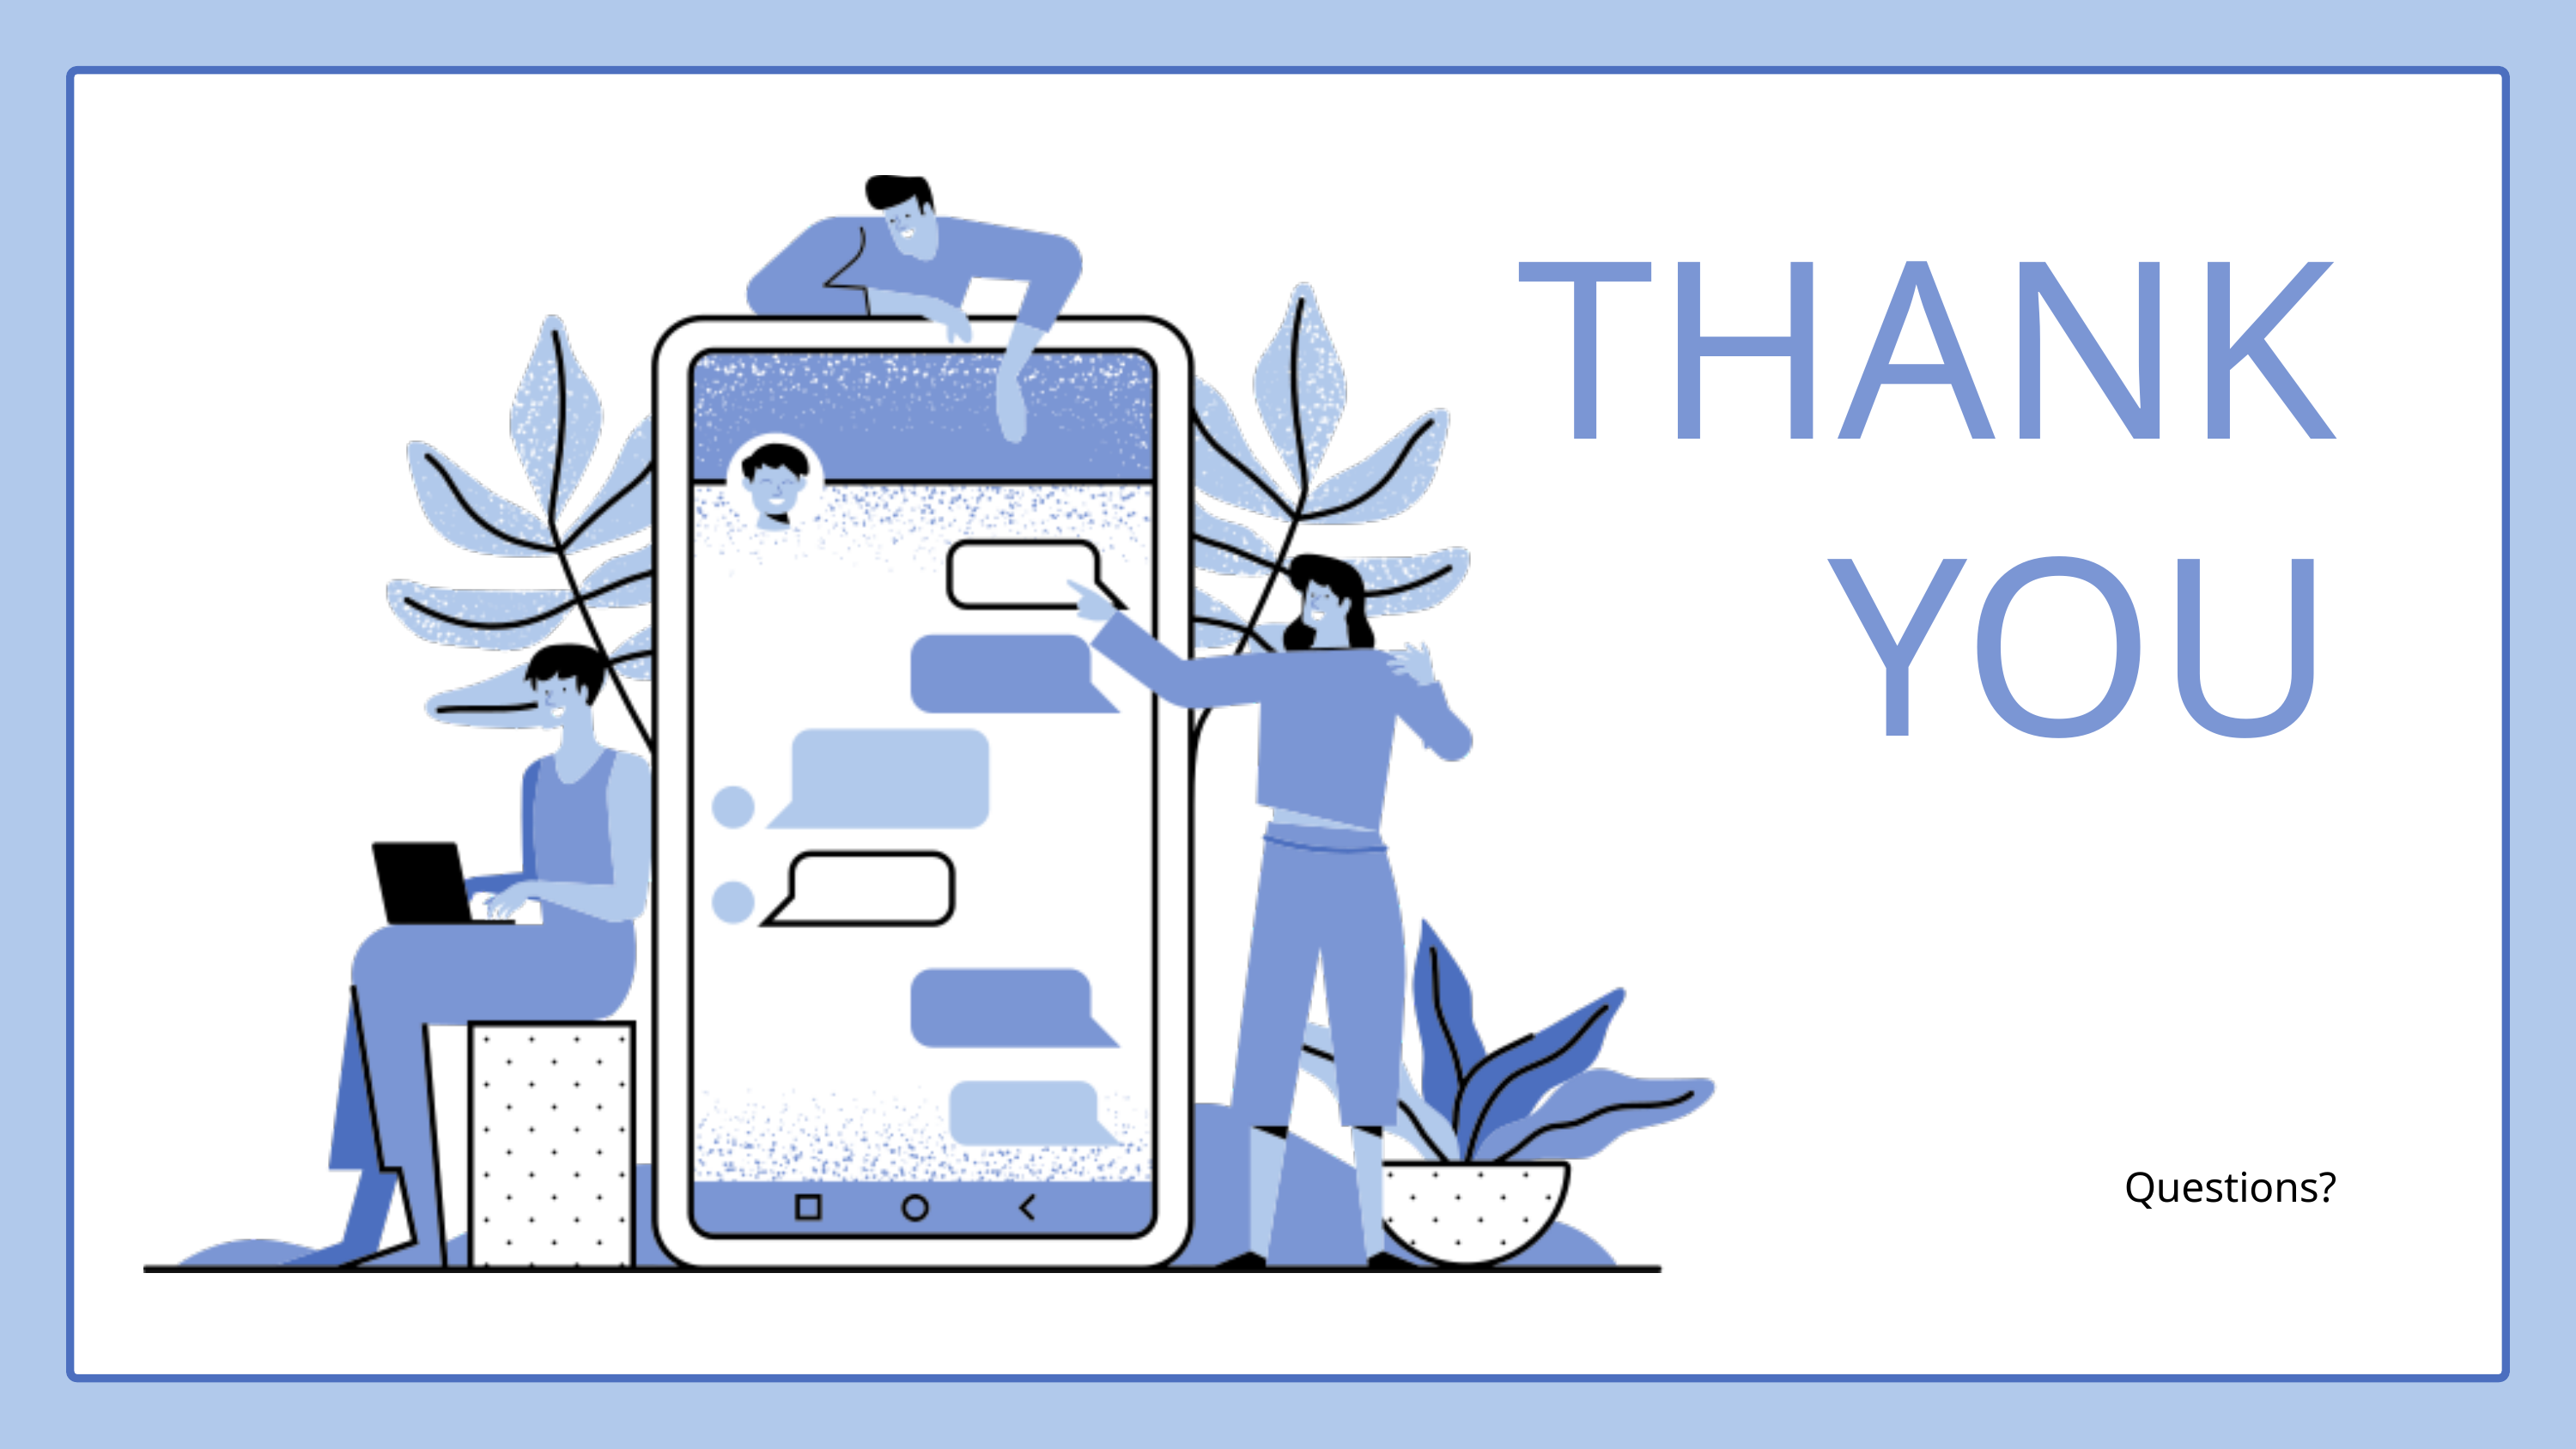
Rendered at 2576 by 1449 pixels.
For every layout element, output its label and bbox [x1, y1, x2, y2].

text_box [70, 49, 2506, 1379]
